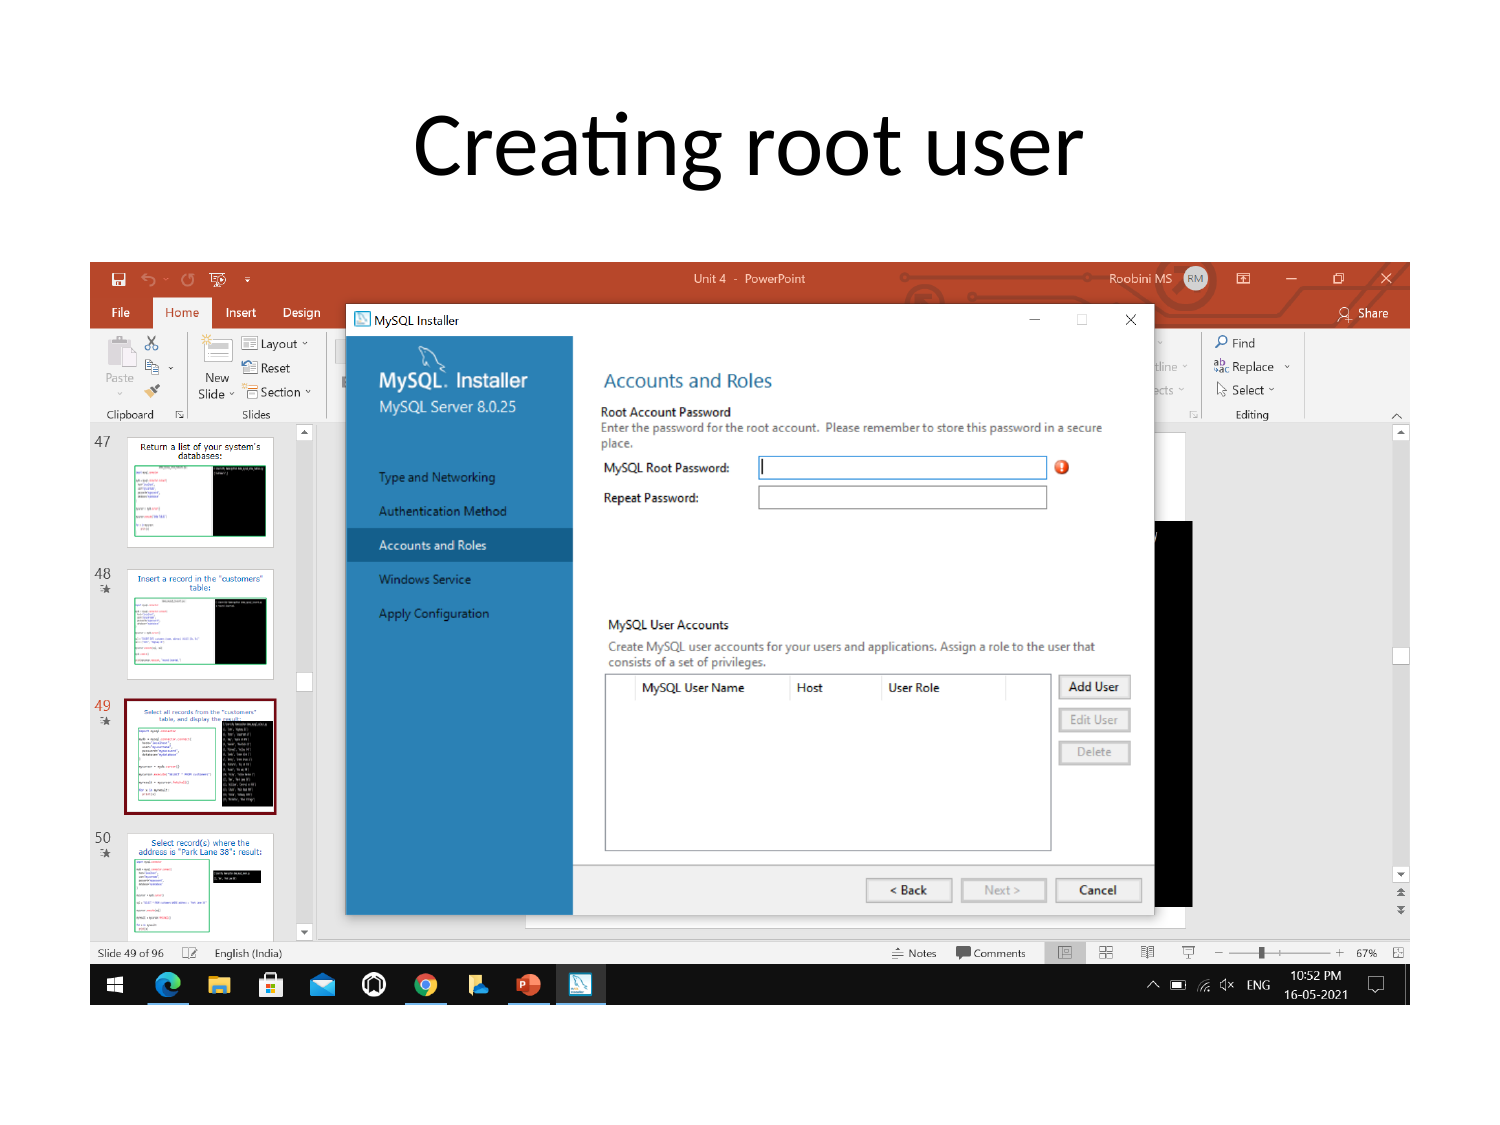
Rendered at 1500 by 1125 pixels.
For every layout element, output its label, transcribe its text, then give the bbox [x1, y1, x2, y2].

title Creating root user [75, 45, 1425, 233]
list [89, 262, 1411, 1006]
